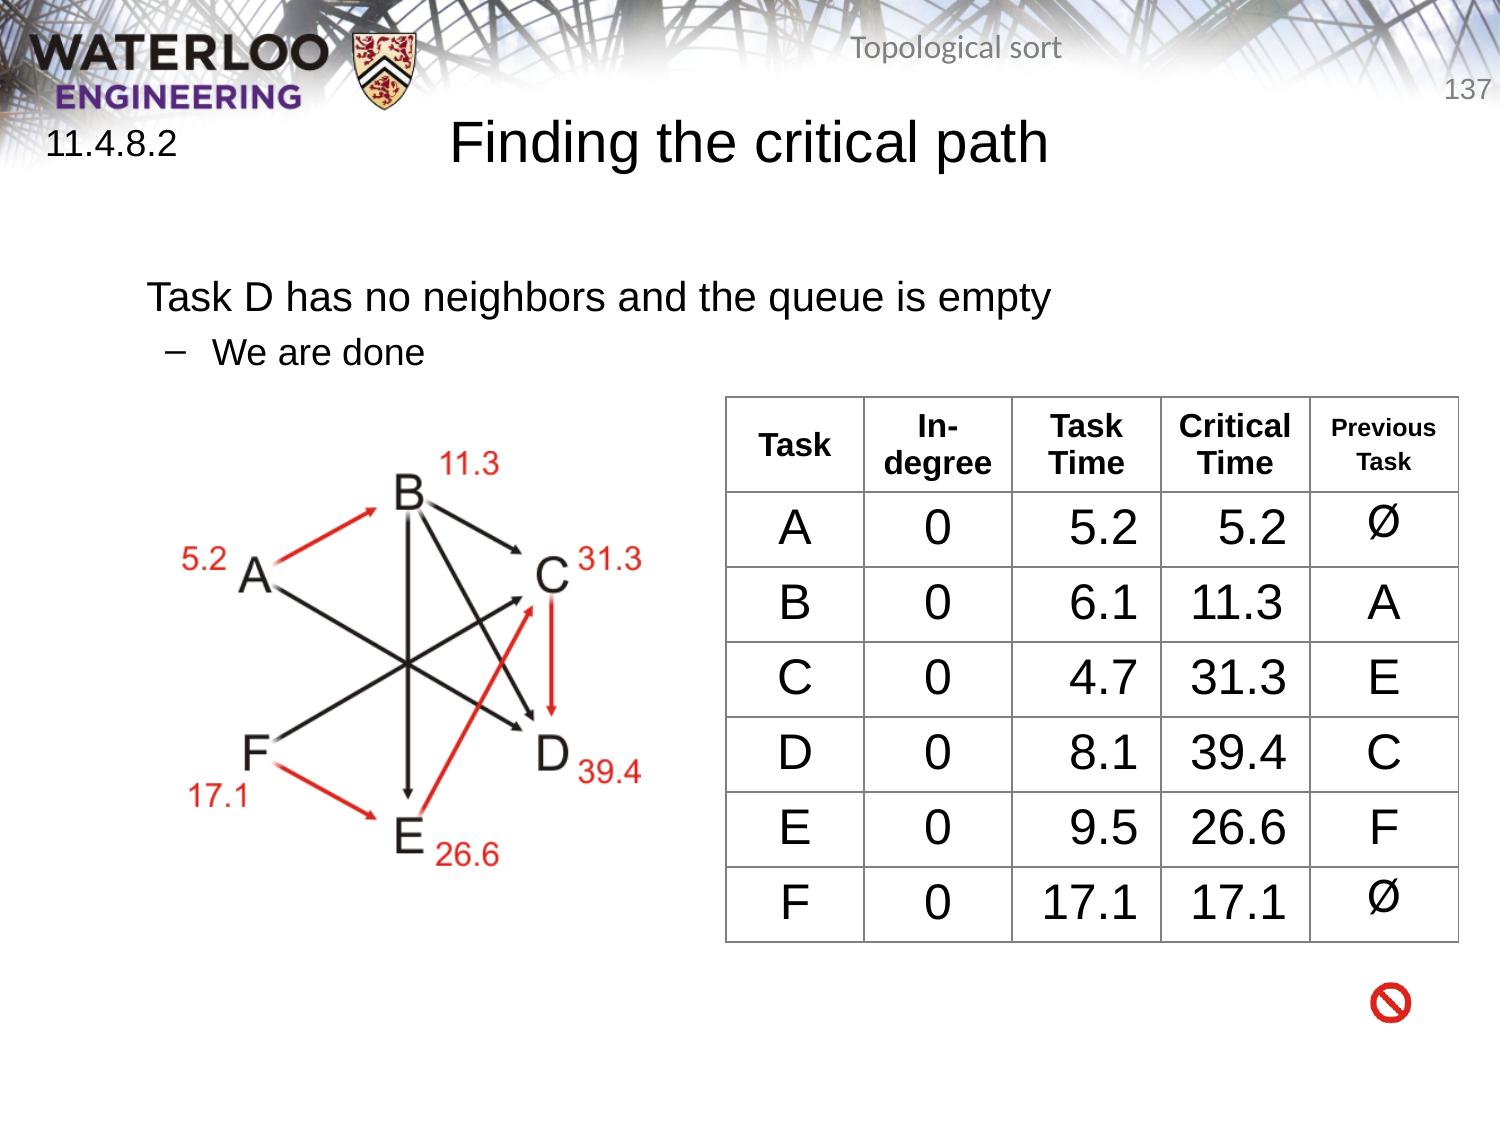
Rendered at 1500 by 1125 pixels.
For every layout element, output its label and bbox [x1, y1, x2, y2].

list [74, 262, 1426, 1006]
table_cell [1013, 793, 1160, 866]
table_cell [1162, 643, 1309, 716]
title [74, 44, 1426, 233]
table_cell [727, 718, 863, 791]
table_cell [1311, 568, 1458, 641]
table_cell [727, 793, 863, 866]
table_cell [1311, 493, 1458, 566]
table_cell [1013, 493, 1160, 566]
table_header [1311, 398, 1458, 491]
picture [0, 0, 1500, 1125]
table_cell [727, 493, 863, 566]
text_box [30, 111, 193, 172]
table_cell [1013, 718, 1160, 791]
table_header [865, 398, 1011, 491]
table_header [1013, 398, 1160, 491]
table_cell [865, 568, 1011, 641]
table_cell [727, 868, 863, 941]
table_cell [1013, 643, 1160, 716]
table_cell [727, 568, 863, 641]
table_cell [865, 643, 1011, 716]
table_cell [1013, 868, 1160, 941]
table_cell [1162, 568, 1309, 641]
table_cell [1162, 718, 1309, 791]
table_cell [1162, 493, 1309, 566]
table_cell [865, 868, 1011, 941]
table_cell [1162, 793, 1309, 866]
table_cell [1311, 793, 1458, 866]
table_cell [1311, 868, 1458, 941]
table_cell [865, 718, 1011, 791]
table_header [727, 398, 863, 491]
table_cell [1013, 568, 1160, 641]
table_header [1162, 398, 1309, 491]
table_cell [865, 493, 1011, 566]
table_cell [727, 643, 863, 716]
table_cell [1311, 718, 1458, 791]
table_cell [865, 793, 1011, 866]
table_cell [1311, 643, 1458, 716]
table_cell [1162, 868, 1309, 941]
